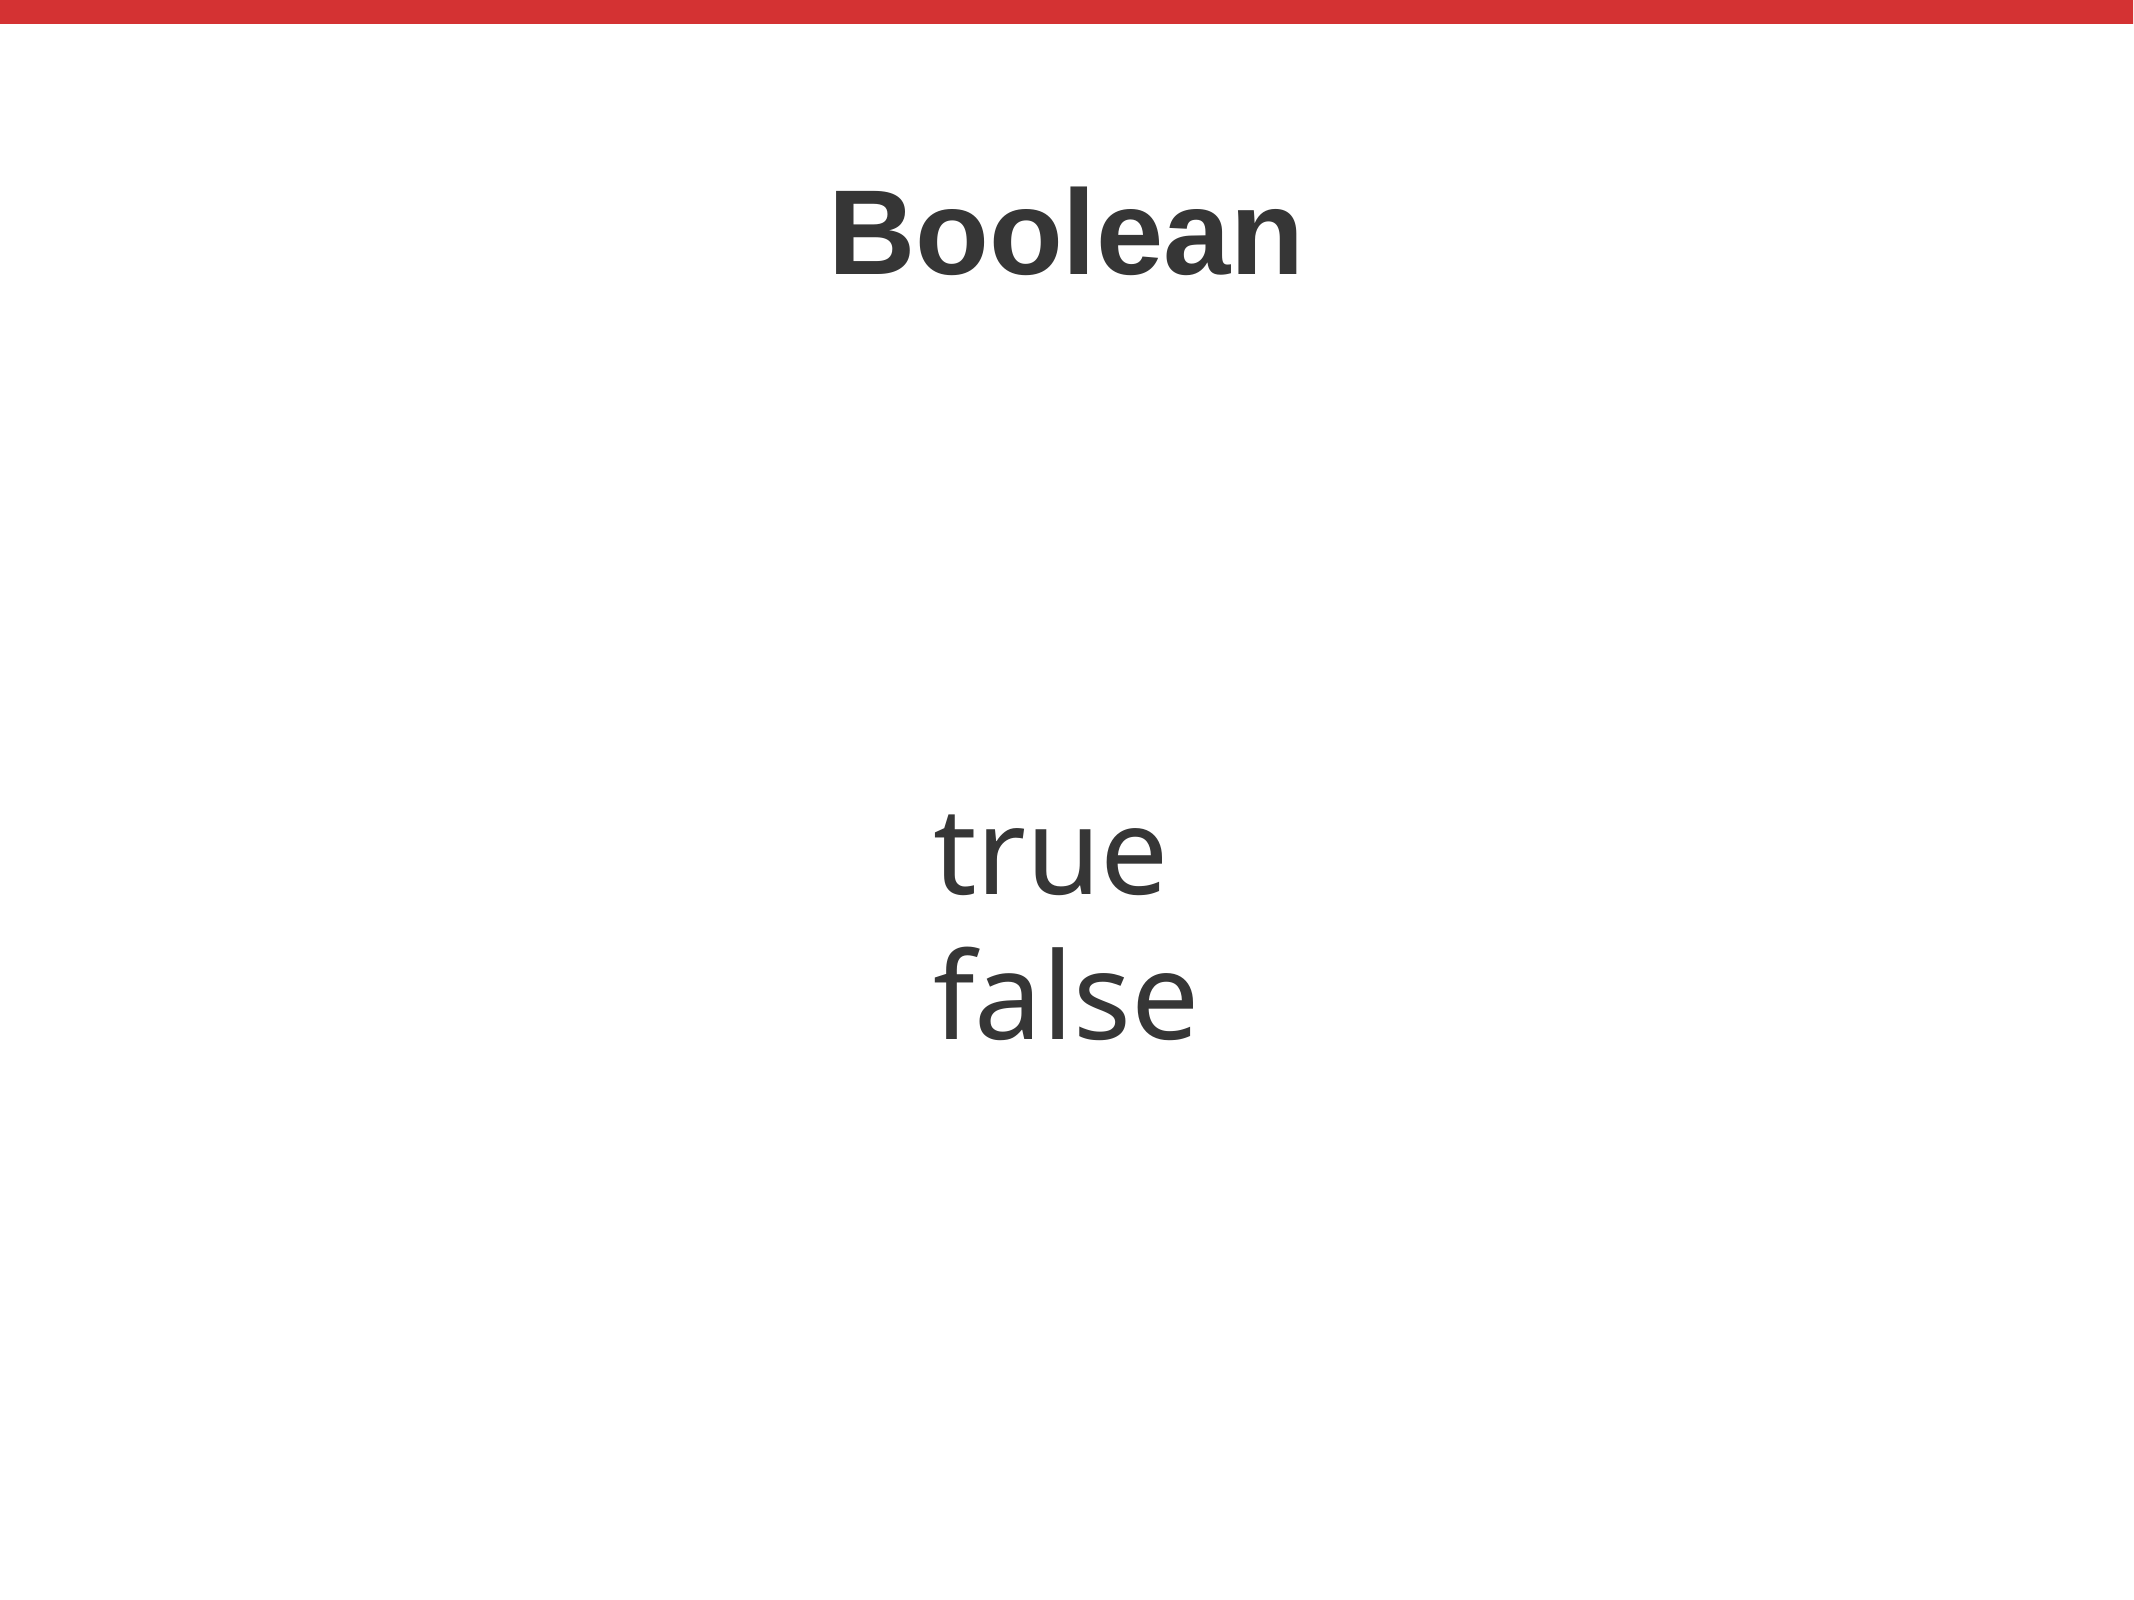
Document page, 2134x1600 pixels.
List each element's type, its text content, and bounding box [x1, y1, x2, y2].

text_box Boolean [822, 147, 1312, 305]
text_box true false [927, 767, 1207, 1070]
